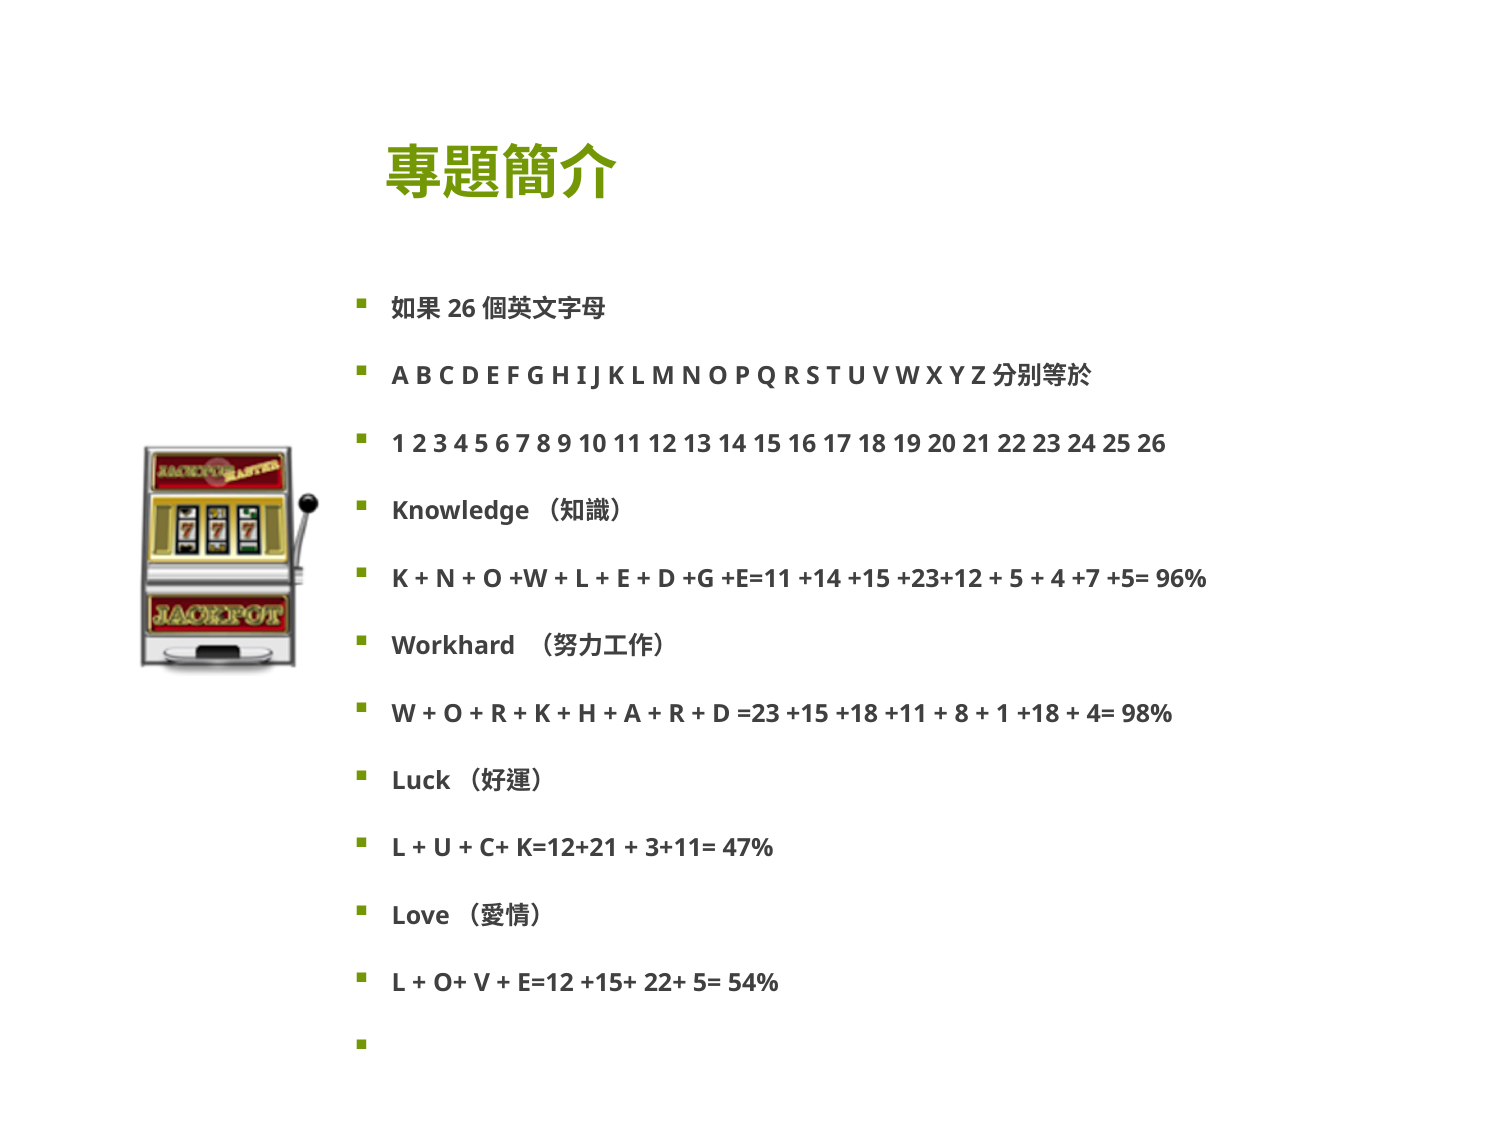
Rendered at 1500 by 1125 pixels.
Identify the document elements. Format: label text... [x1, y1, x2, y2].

title 專題簡介 [369, 67, 1182, 214]
picture [102, 393, 340, 725]
list 如果26個英文字母 A B C D E F G H I J K L M N O P Q R S T U V W X Y Z分别等於 1 2 3 4 5 6 7 8 9 10 11 12 13 14 15 16 17 18 19 20 21 22 23 24 25 26 Knowledge（知識） K + N + O +W + L + E + D +G +E=11 +14 +15 +23+12 + 5 + 4 +7 +5= 96% Workhard （努力工作） W + O + R + K + H + A + R + D =23 +15 +18 +11 + 8 + 1 +18 + 4= 98% Luck（好運） L + U + C+ K=12+21 + 3+11= 47% Love（愛情） L + O+ V + E=12 +15+ 22+ 5= 54% [339, 284, 1454, 1015]
